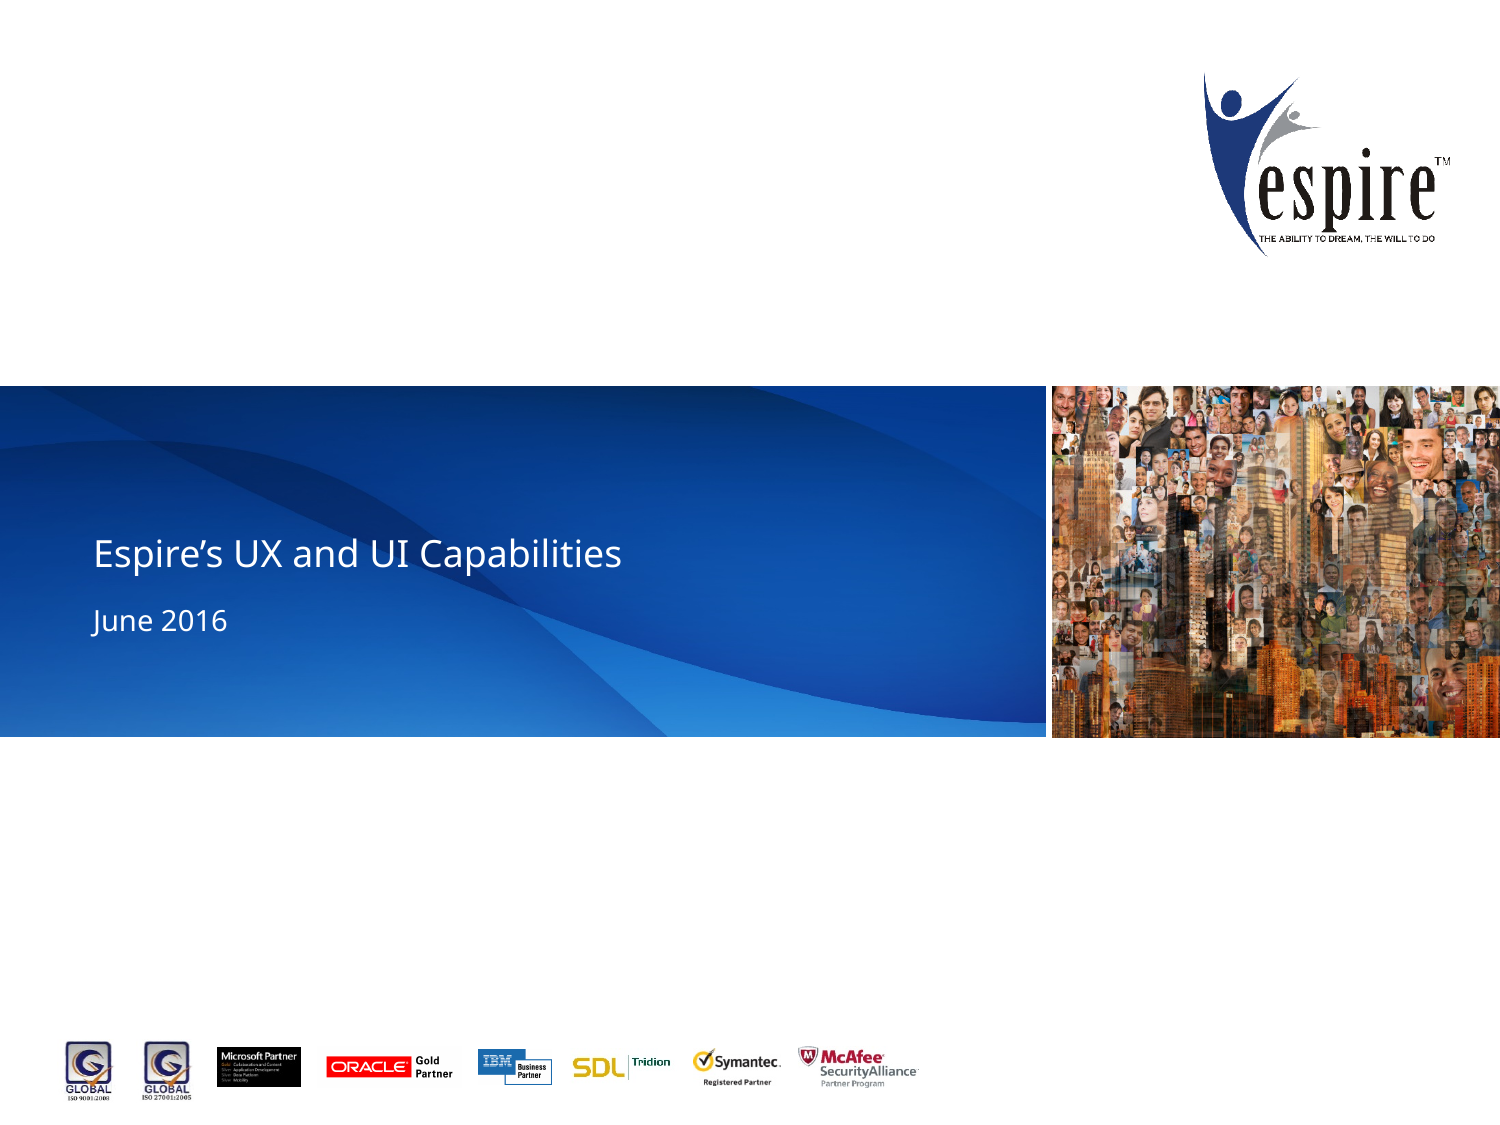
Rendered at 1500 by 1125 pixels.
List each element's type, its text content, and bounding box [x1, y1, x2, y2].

picture [136, 1039, 194, 1103]
title Espire’s UX and UI Capabilities [78, 432, 1028, 583]
picture [317, 1046, 462, 1088]
subtitle June 2016 [78, 594, 1028, 691]
picture [0, 386, 1046, 737]
picture [798, 1046, 919, 1088]
picture [1052, 386, 1500, 738]
picture [478, 1048, 781, 1086]
picture [217, 1047, 301, 1087]
picture [1204, 71, 1450, 258]
picture [57, 1039, 116, 1103]
